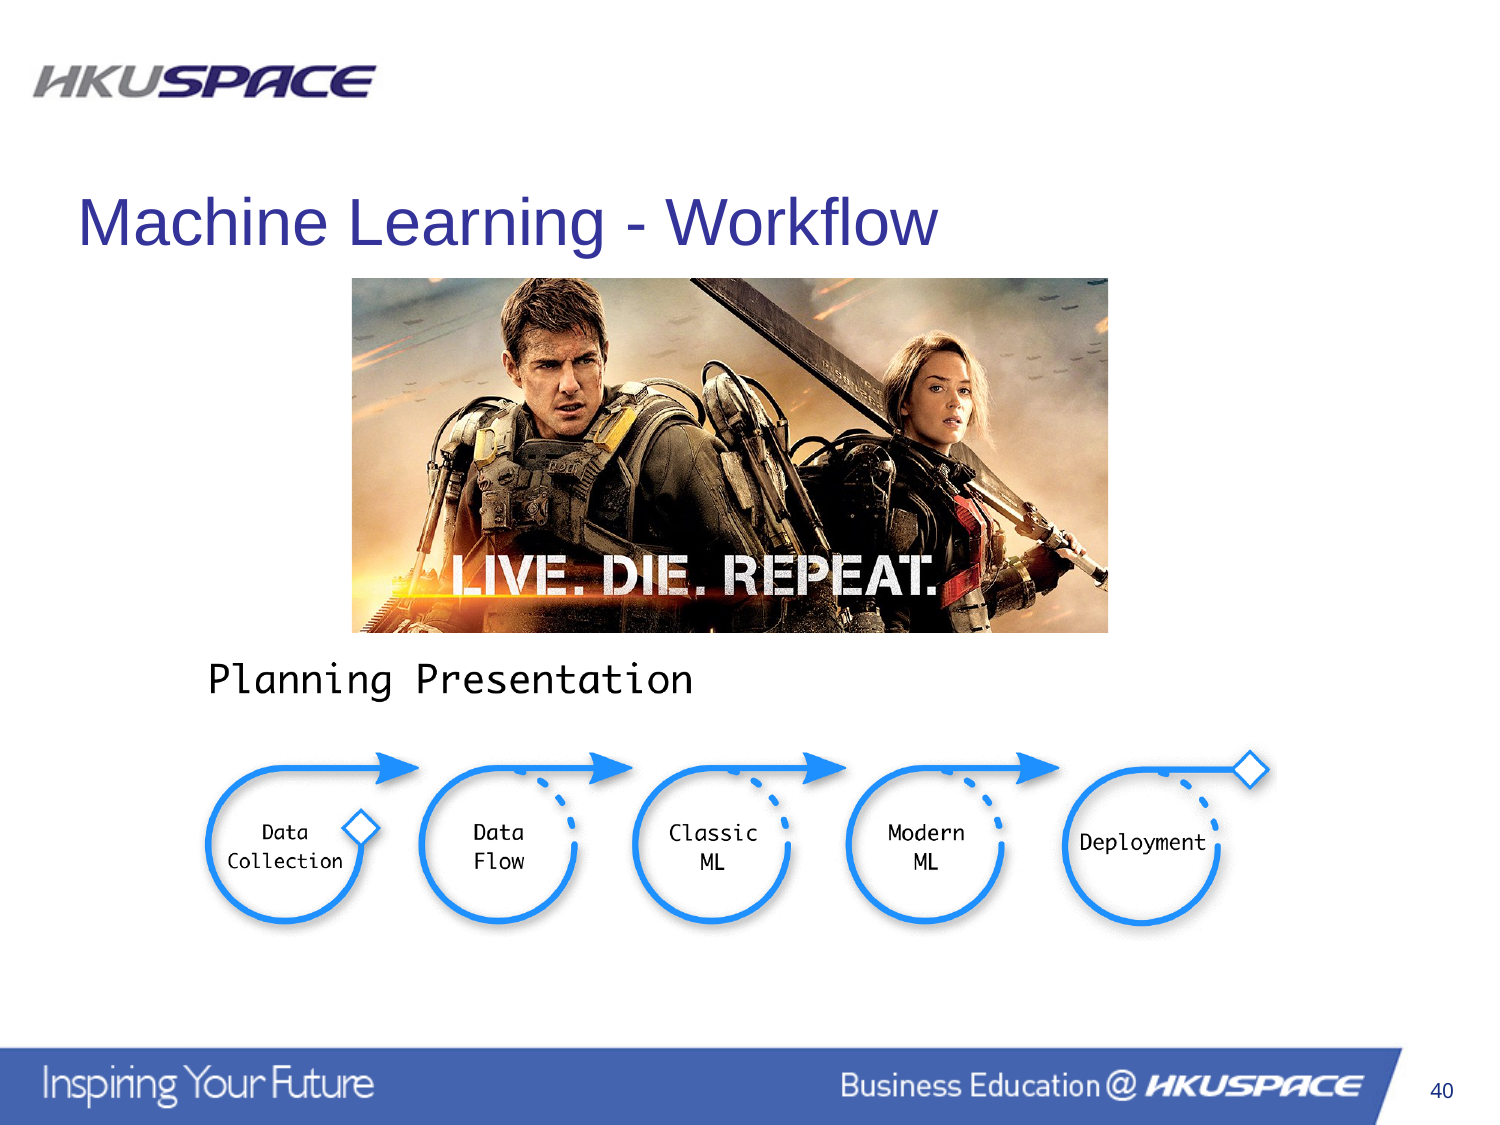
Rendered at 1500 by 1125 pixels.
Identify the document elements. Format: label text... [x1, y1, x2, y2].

picture [0, 0, 1500, 1125]
slide_number 40 [1415, 1070, 1499, 1125]
title Machine Learning - Workflow [62, 101, 1388, 266]
